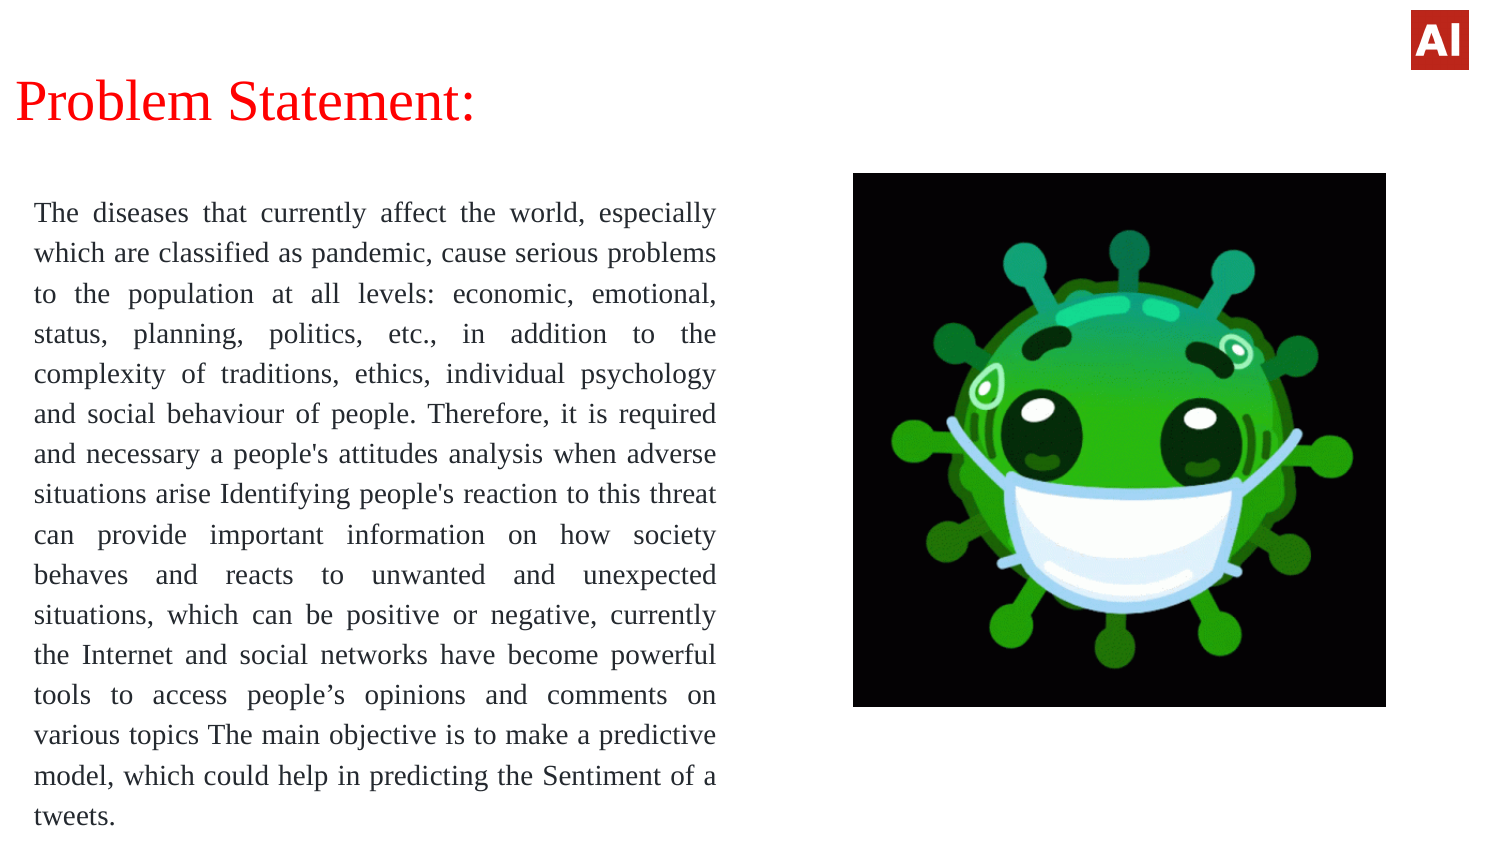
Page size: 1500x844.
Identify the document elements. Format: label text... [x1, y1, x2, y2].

picture [852, 173, 1387, 707]
picture [1411, 10, 1469, 70]
list The diseases that currently affect the world, especially which are classified as pandemic, cause serious problems to the population at all levels: economic, emotional, status, planning, politics, etc., in addition to the complexity of traditions, ethics, individual psychology and social behaviour of people. Therefore, it is required and necessary a people's attitudes analysis when adverse situations arise Identifying people's reaction to this threat can provide important information on how society behaves and reacts to unwanted and unexpected situations, which can be positive or negative, currently the Internet and social networks have become powerful tools to access people’s opinions and comments on various topics The main objective is to make a predictive model, which could help in predicting the Sentiment of a tweets. [0, 173, 733, 815]
title Problem Statement: [0, 47, 1449, 142]
